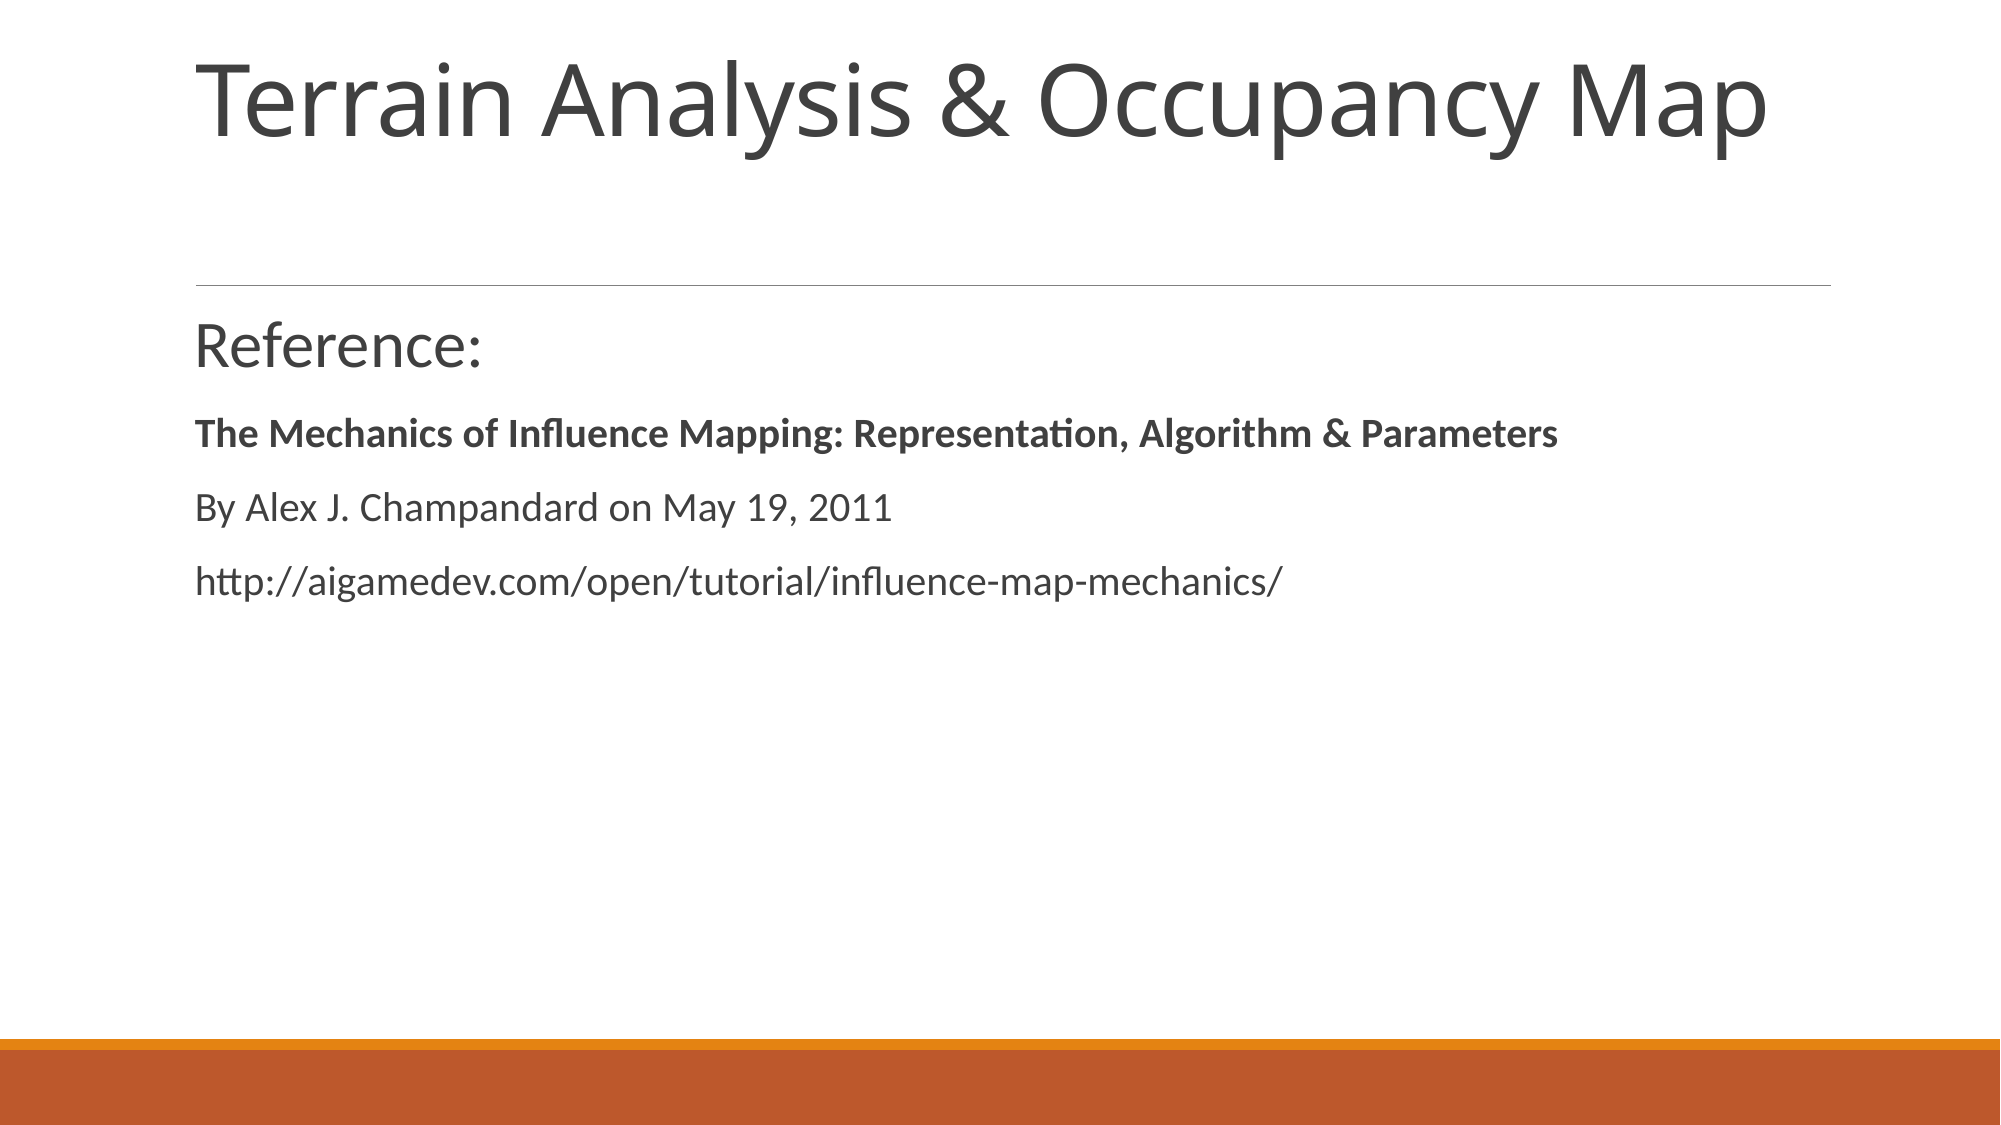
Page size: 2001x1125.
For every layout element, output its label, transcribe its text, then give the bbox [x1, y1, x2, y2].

title Terrain Analysis & Occupancy Map [179, 47, 1830, 285]
list Reference: The Mechanics of Influence Mapping: Representation, Algorithm & Parameters By Alex J. Champandard on May 19, 2011 http://aigamedev.com/open/tutorial/influence-map-mechanics/ [179, 302, 1830, 963]
